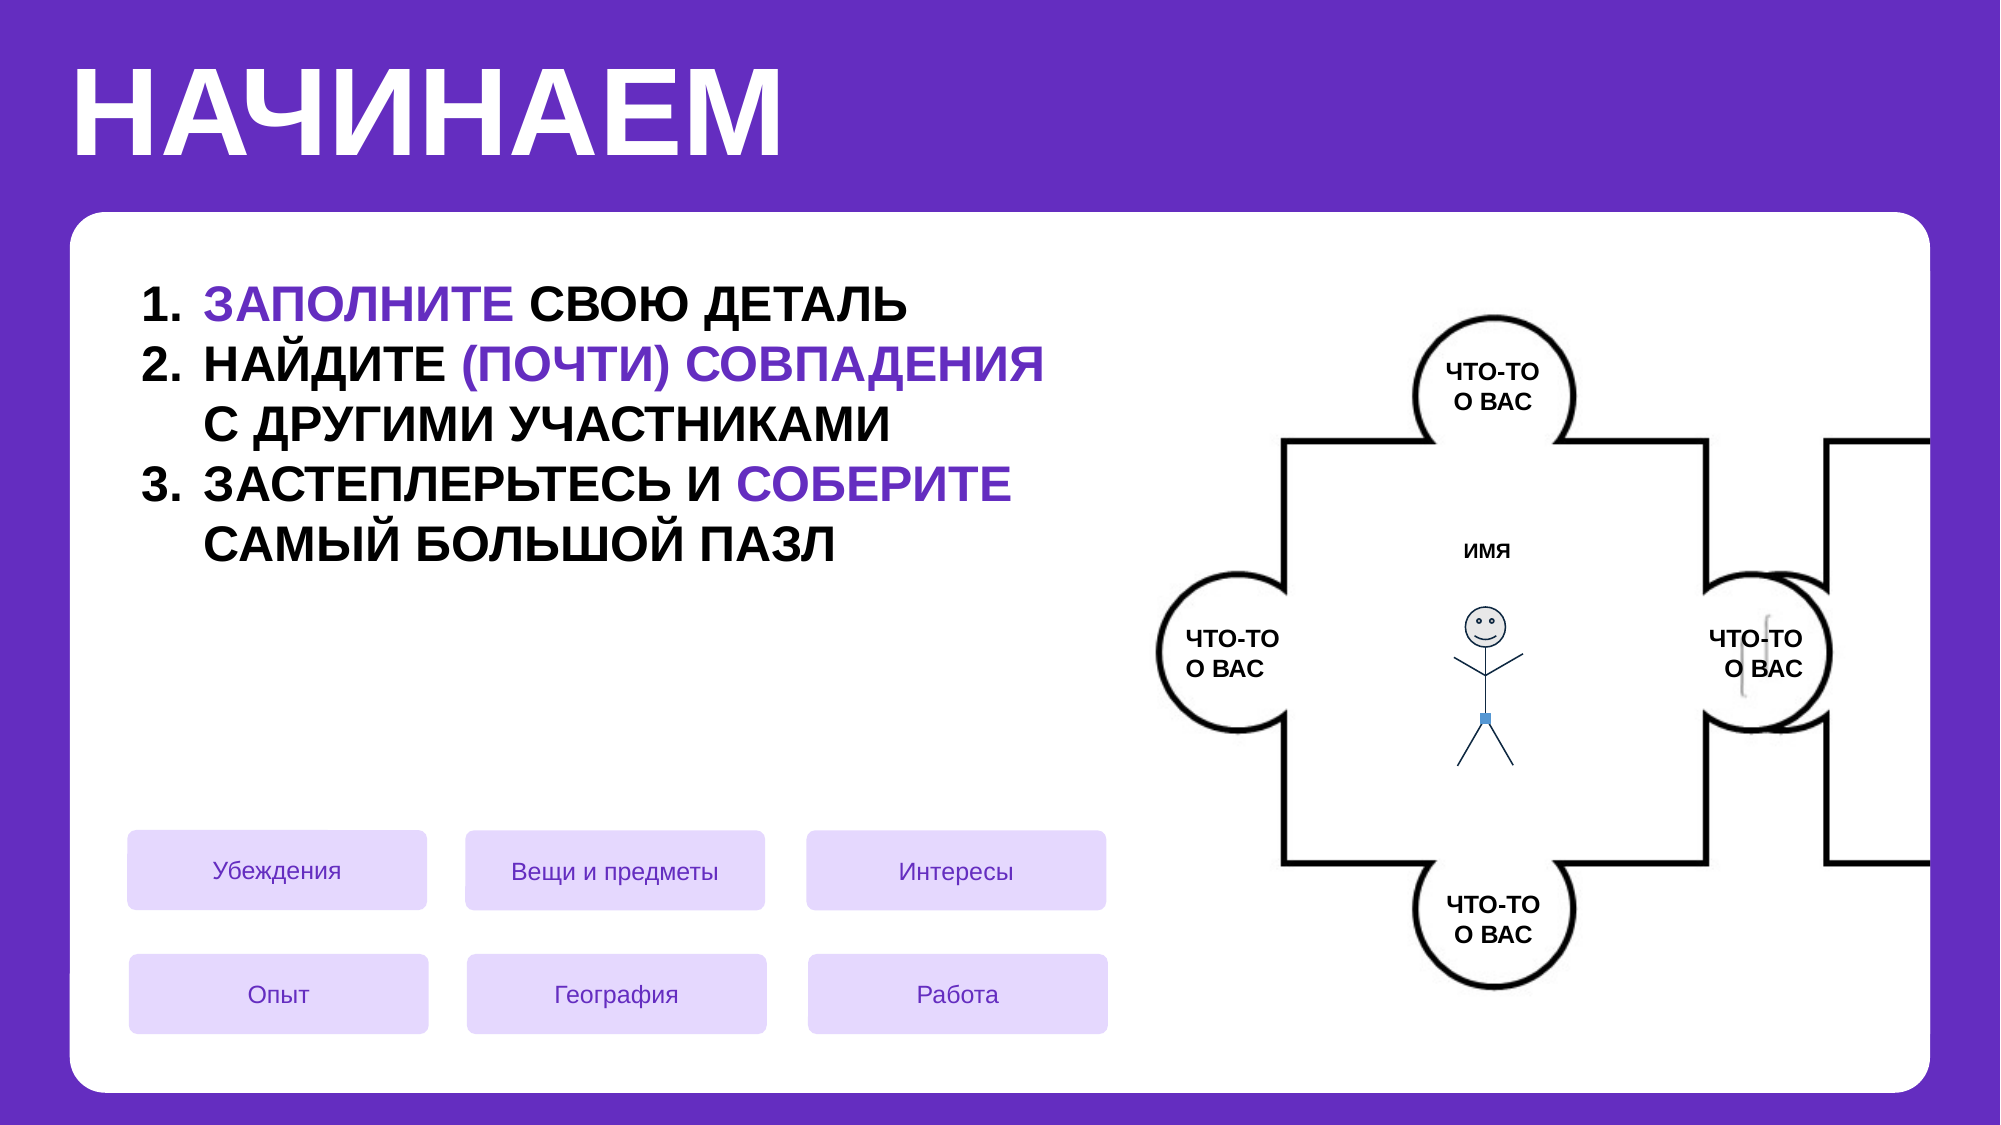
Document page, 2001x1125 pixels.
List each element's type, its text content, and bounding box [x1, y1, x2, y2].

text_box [1485, 717, 1514, 766]
text_box ЗАПОЛНИТЕ СВОЮ ДЕТАЛЬ НАЙДИТЕ (ПОЧТИ) СОВПАДЕНИЯ С ДРУГИМИ УЧАСТНИКАМИ ЗАСТЕПЛЕРЬТЕСЬ И СОБЕРИТЕ САМЫЙ БОЛЬШОЙ ПАЗЛ [128, 271, 1107, 572]
text_box Интересы [806, 830, 1107, 911]
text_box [1485, 653, 1524, 676]
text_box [1457, 717, 1484, 767]
text_box Убеждения [127, 829, 428, 911]
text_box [1453, 657, 1486, 676]
text_box География [466, 953, 767, 1035]
text_box Работа [807, 953, 1108, 1035]
text_box Вещи и предметы [465, 830, 766, 911]
picture [1148, 270, 1931, 1034]
text_box Опыт [128, 953, 429, 1035]
text_box [69, 212, 1931, 1093]
text_box НАЧИНАЕМ [69, 30, 1930, 181]
